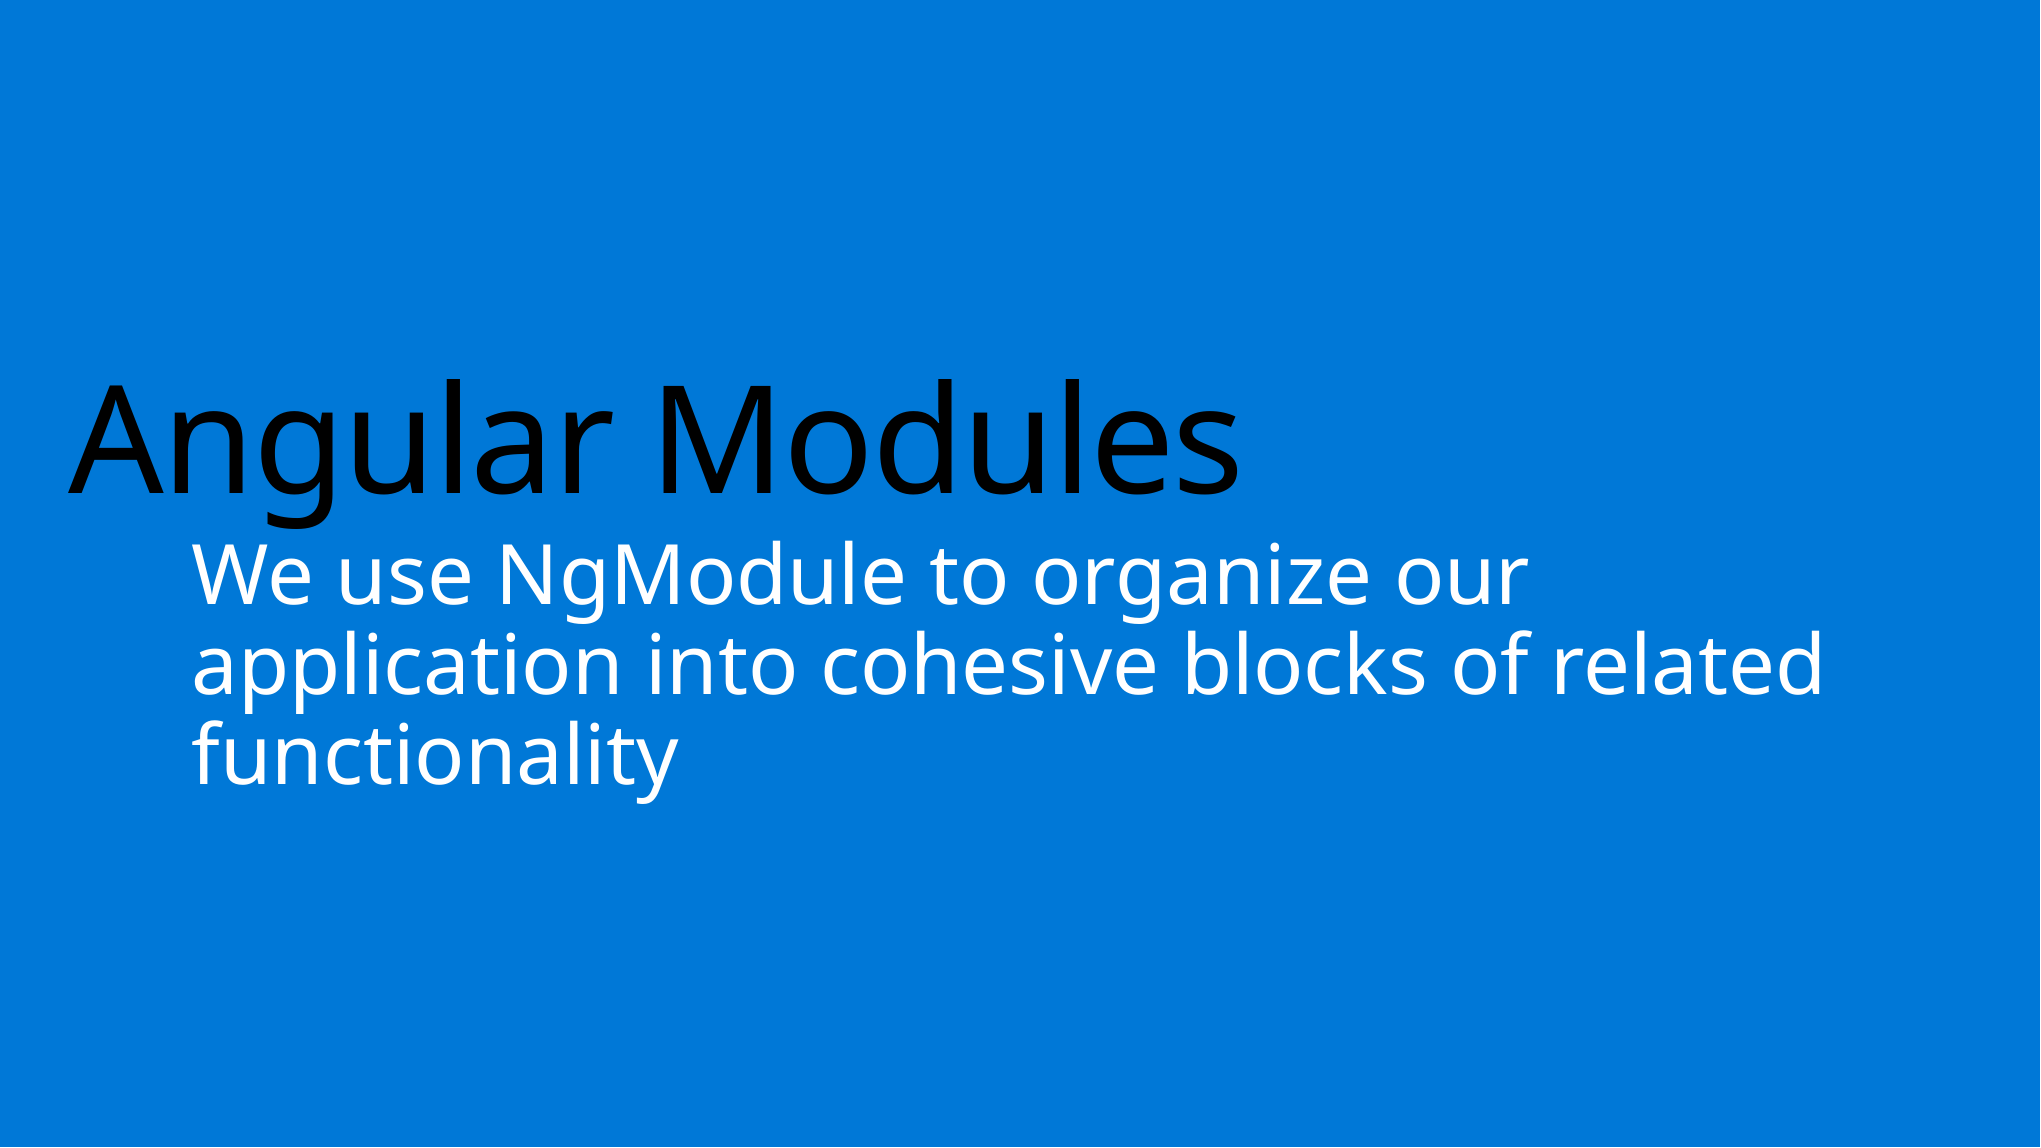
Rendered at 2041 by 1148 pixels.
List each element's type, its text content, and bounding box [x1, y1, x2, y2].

text_box We use NgModule to organize our application into cohesive blocks of related functionality [176, 525, 1906, 814]
title Angular Modules [45, 348, 1996, 543]
